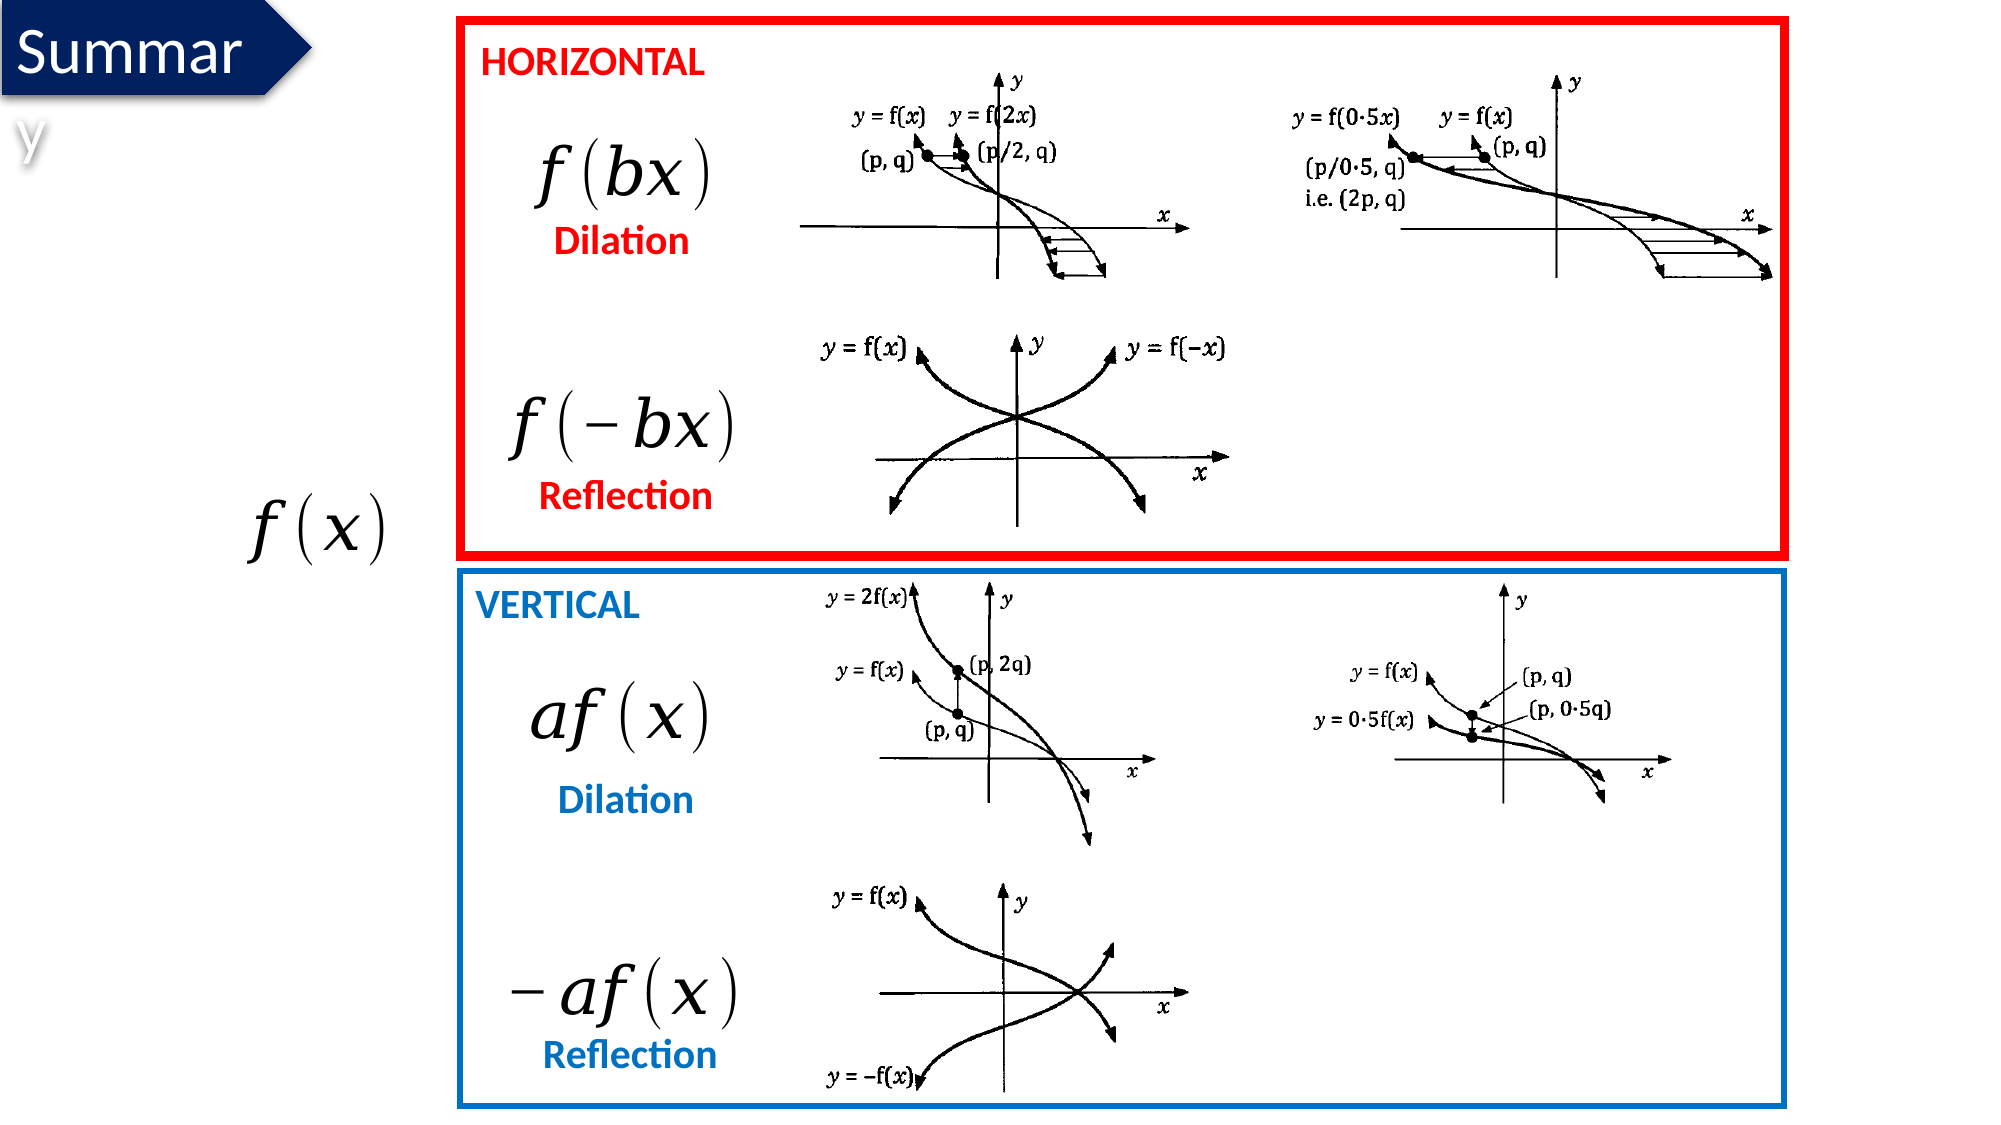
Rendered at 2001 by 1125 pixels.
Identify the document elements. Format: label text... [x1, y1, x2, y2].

text_box [459, 20, 1785, 557]
picture [799, 568, 1684, 864]
text_box VERTICAL [460, 569, 739, 635]
text_box Reflection [491, 1019, 770, 1085]
picture [797, 311, 1237, 527]
picture [799, 64, 1785, 282]
text_box [459, 570, 1785, 1107]
text_box HORIZONTAL [466, 26, 744, 91]
text_box Dilation [487, 764, 765, 830]
text_box Reflection [487, 460, 765, 526]
picture [799, 865, 1211, 1103]
text_box Summary [2, 0, 312, 95]
text_box Dilation [483, 205, 761, 271]
